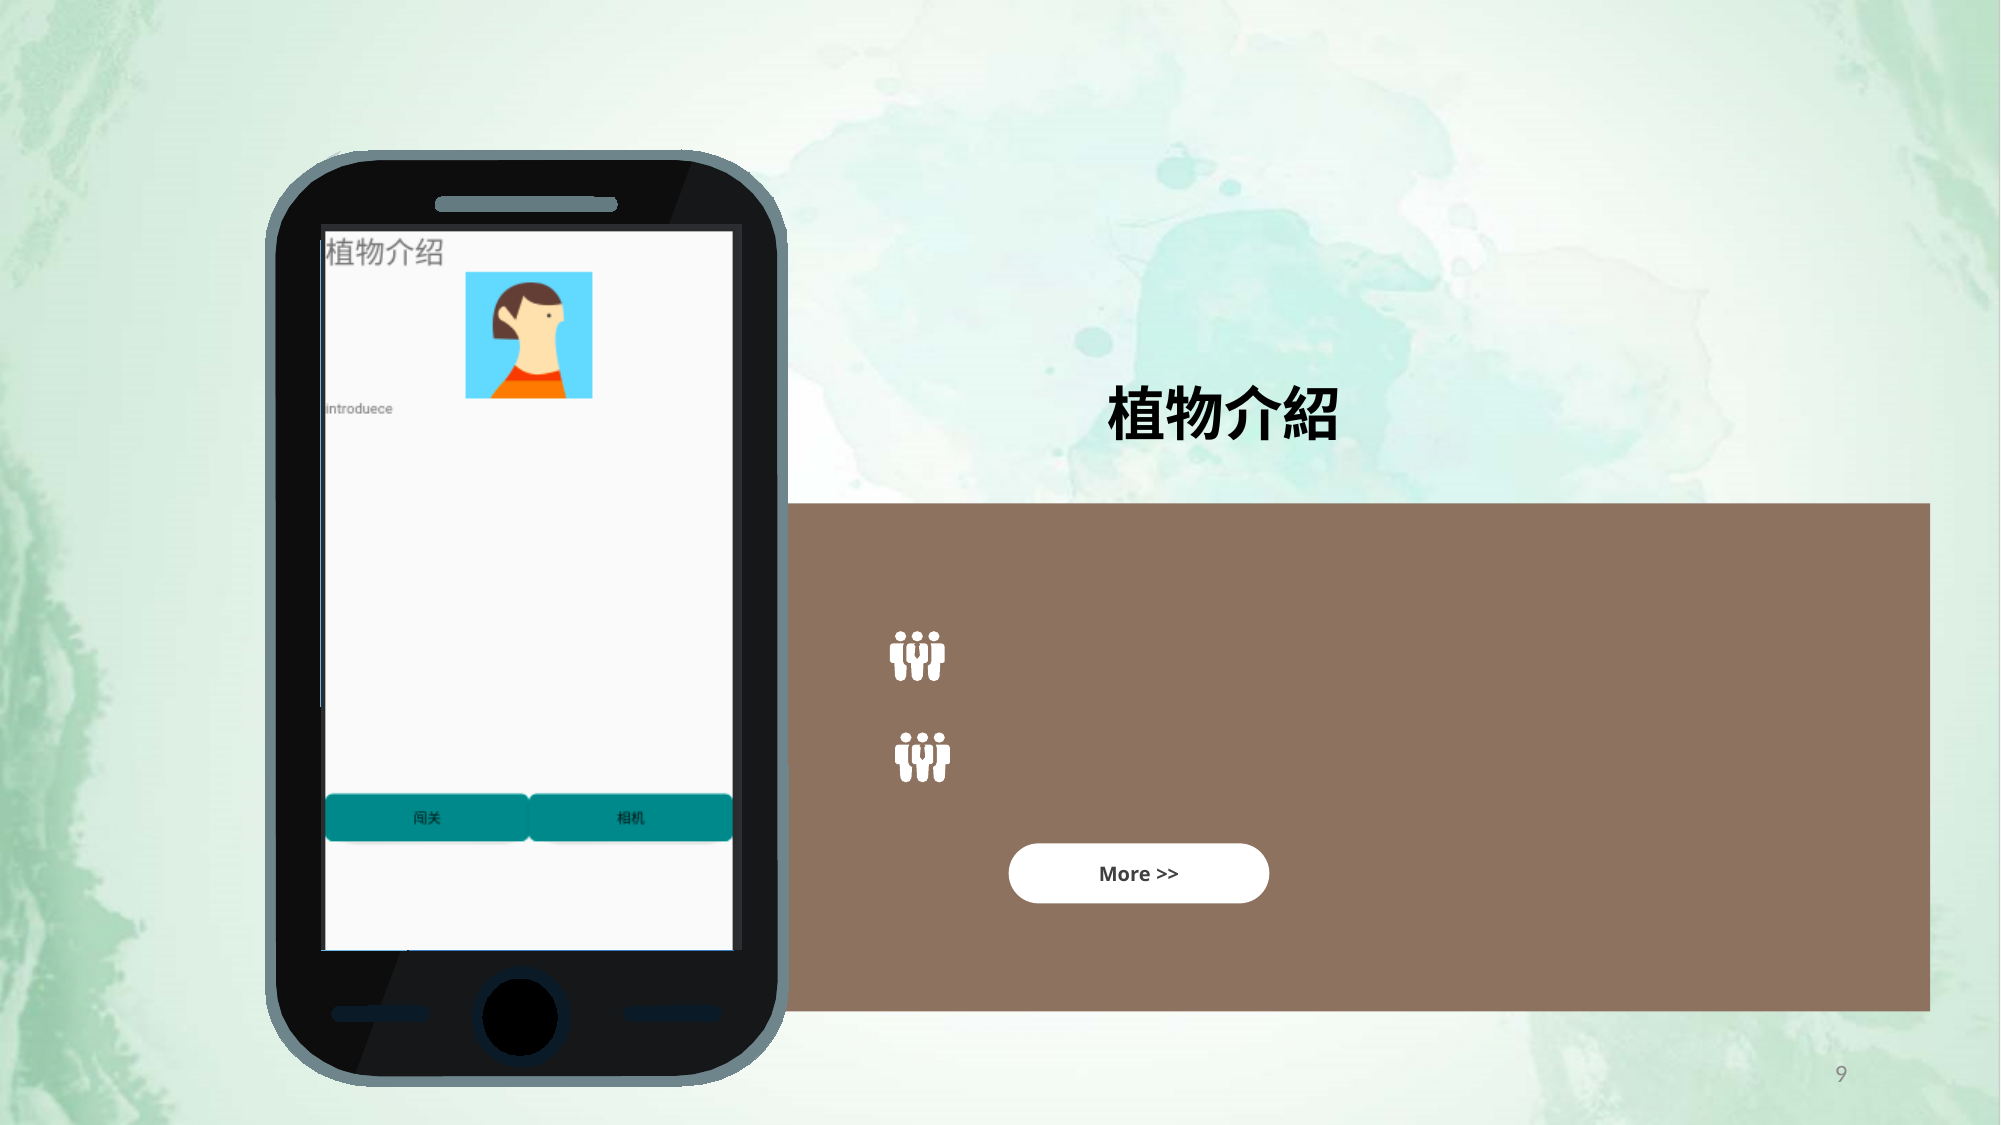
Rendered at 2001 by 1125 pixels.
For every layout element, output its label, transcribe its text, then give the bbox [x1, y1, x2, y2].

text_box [265, 149, 789, 1087]
picture [0, 0, 2001, 1125]
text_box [789, 364, 1931, 1012]
slide_number 9 [1412, 1042, 1863, 1103]
